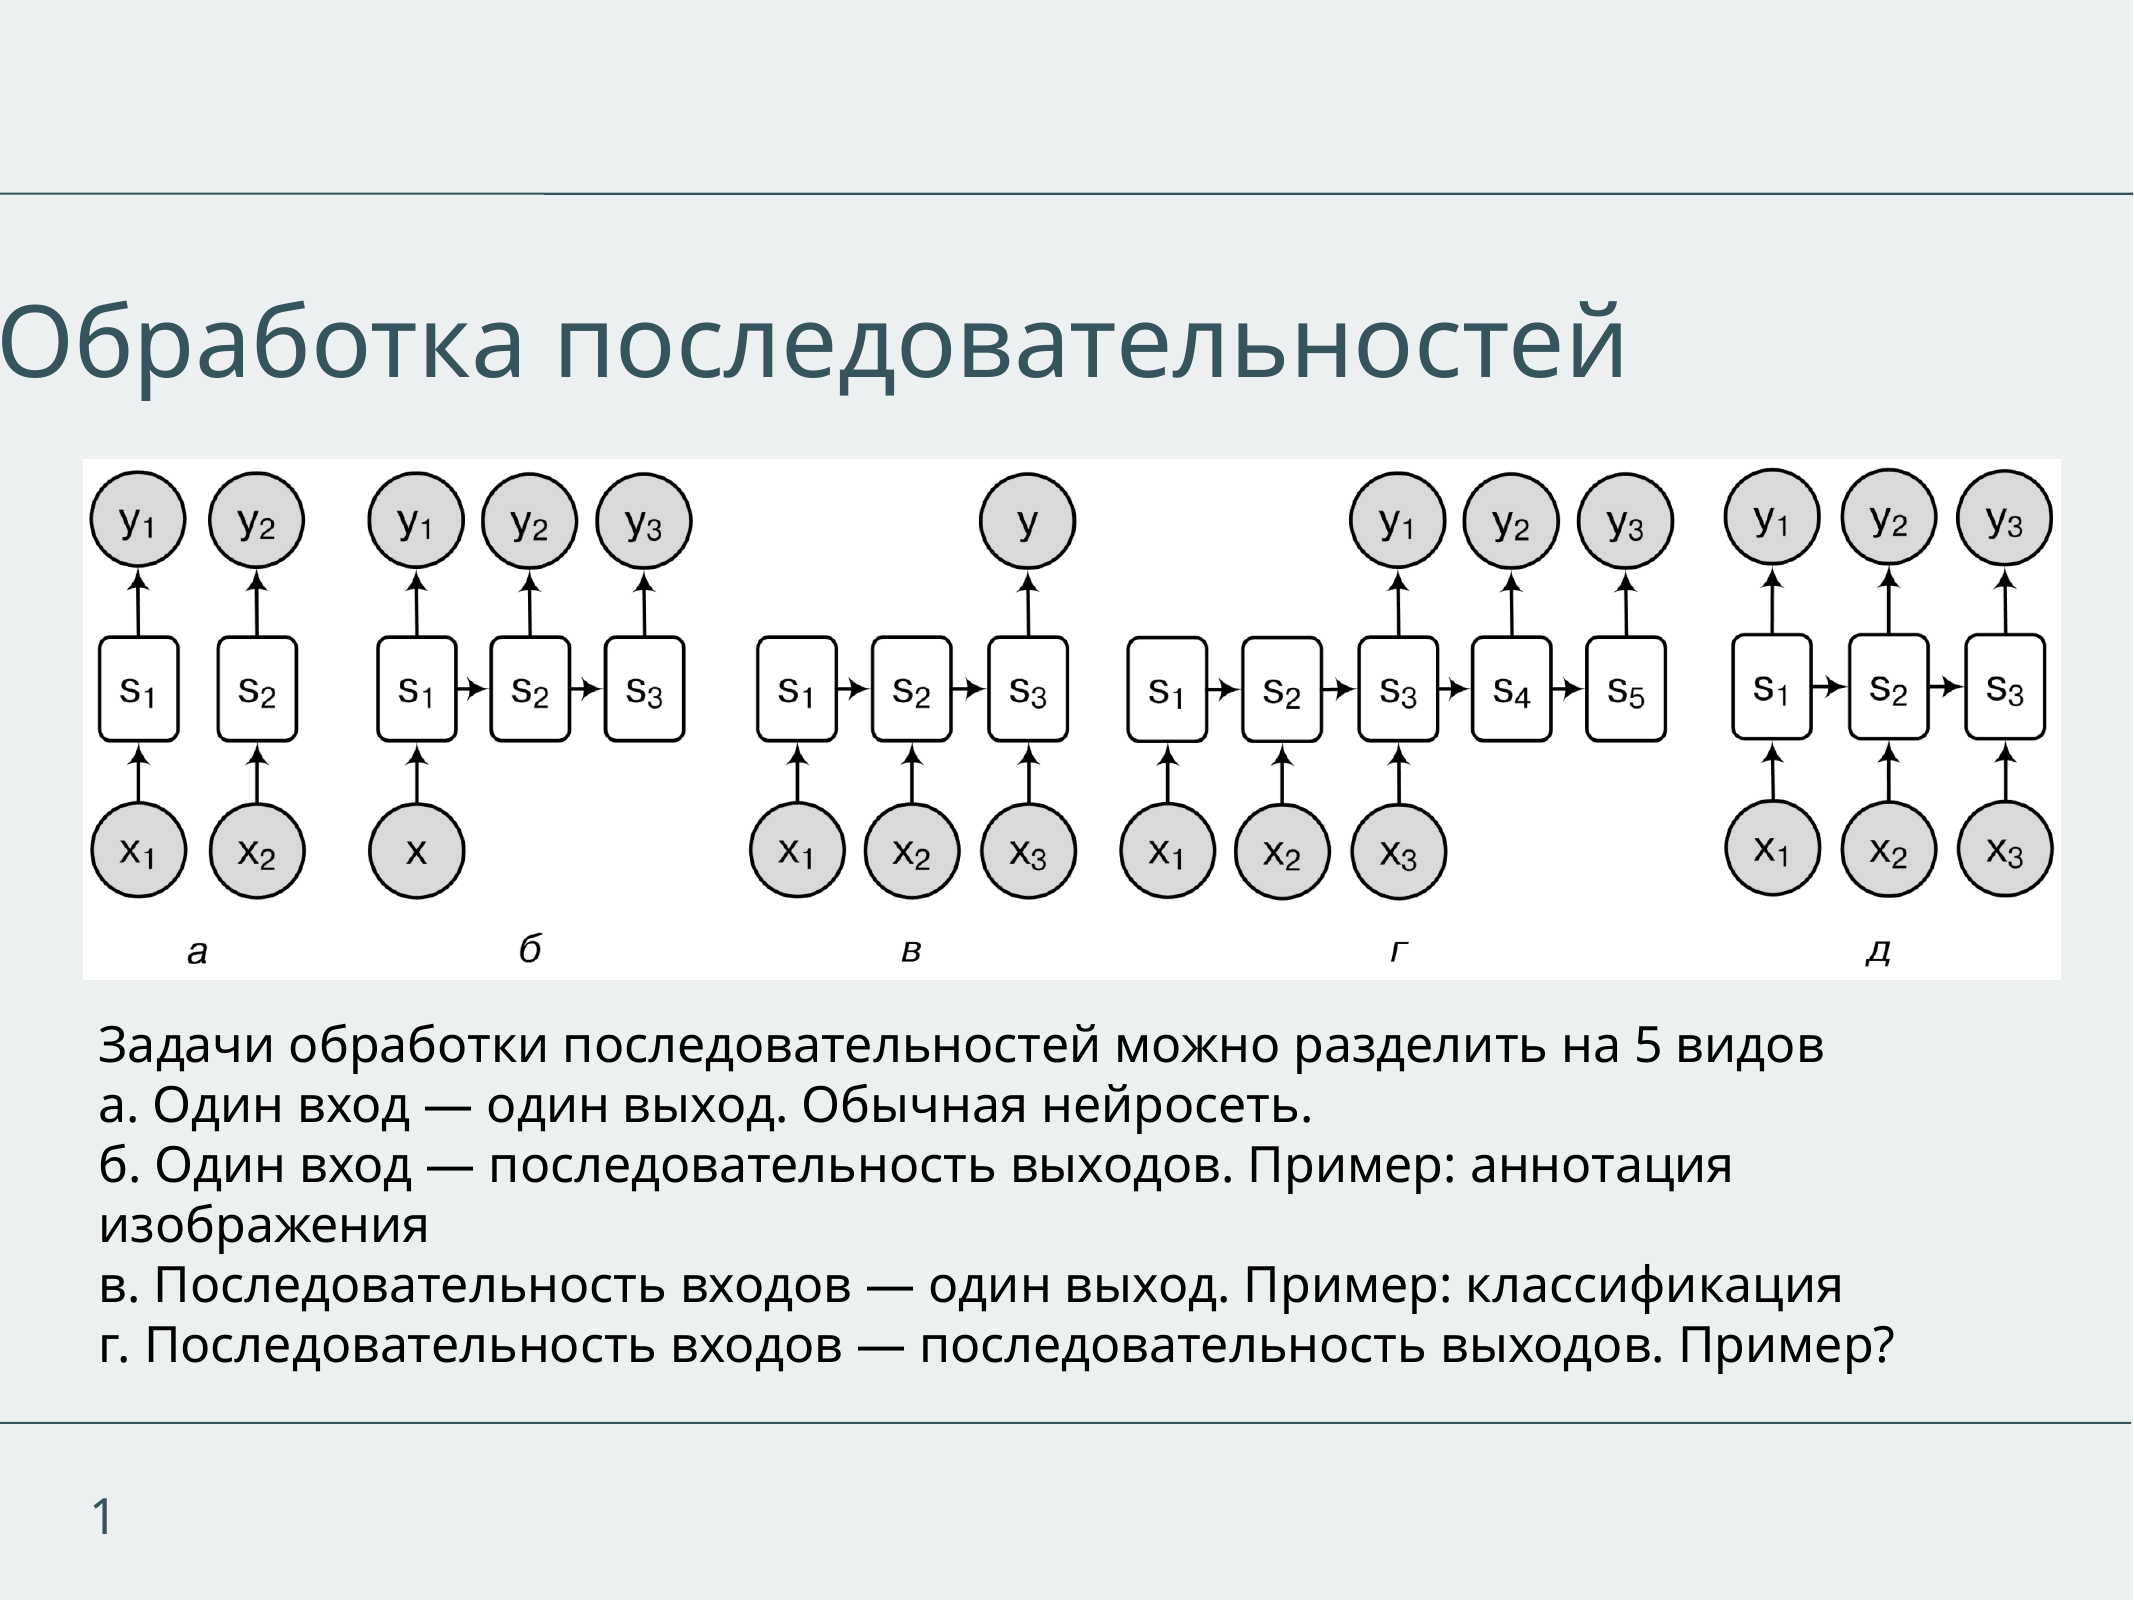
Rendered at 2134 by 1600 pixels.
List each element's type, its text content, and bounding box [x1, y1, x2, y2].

picture [83, 459, 2061, 980]
text_box Обработка последовательностей [0, 269, 1772, 406]
text_box 1 [80, 1476, 146, 1553]
text_box Задачи обработки последовательностей можно разделить на 5 видов а. Один вход — один выход. Обычная нейросеть. б. Один вход — последовательность выходов. Пример: аннотация изображения в. Последовательность входов — один выход. Пример: классификация г. Последовательность входов — последовательность выходов. Пример? [83, 1005, 2061, 1380]
